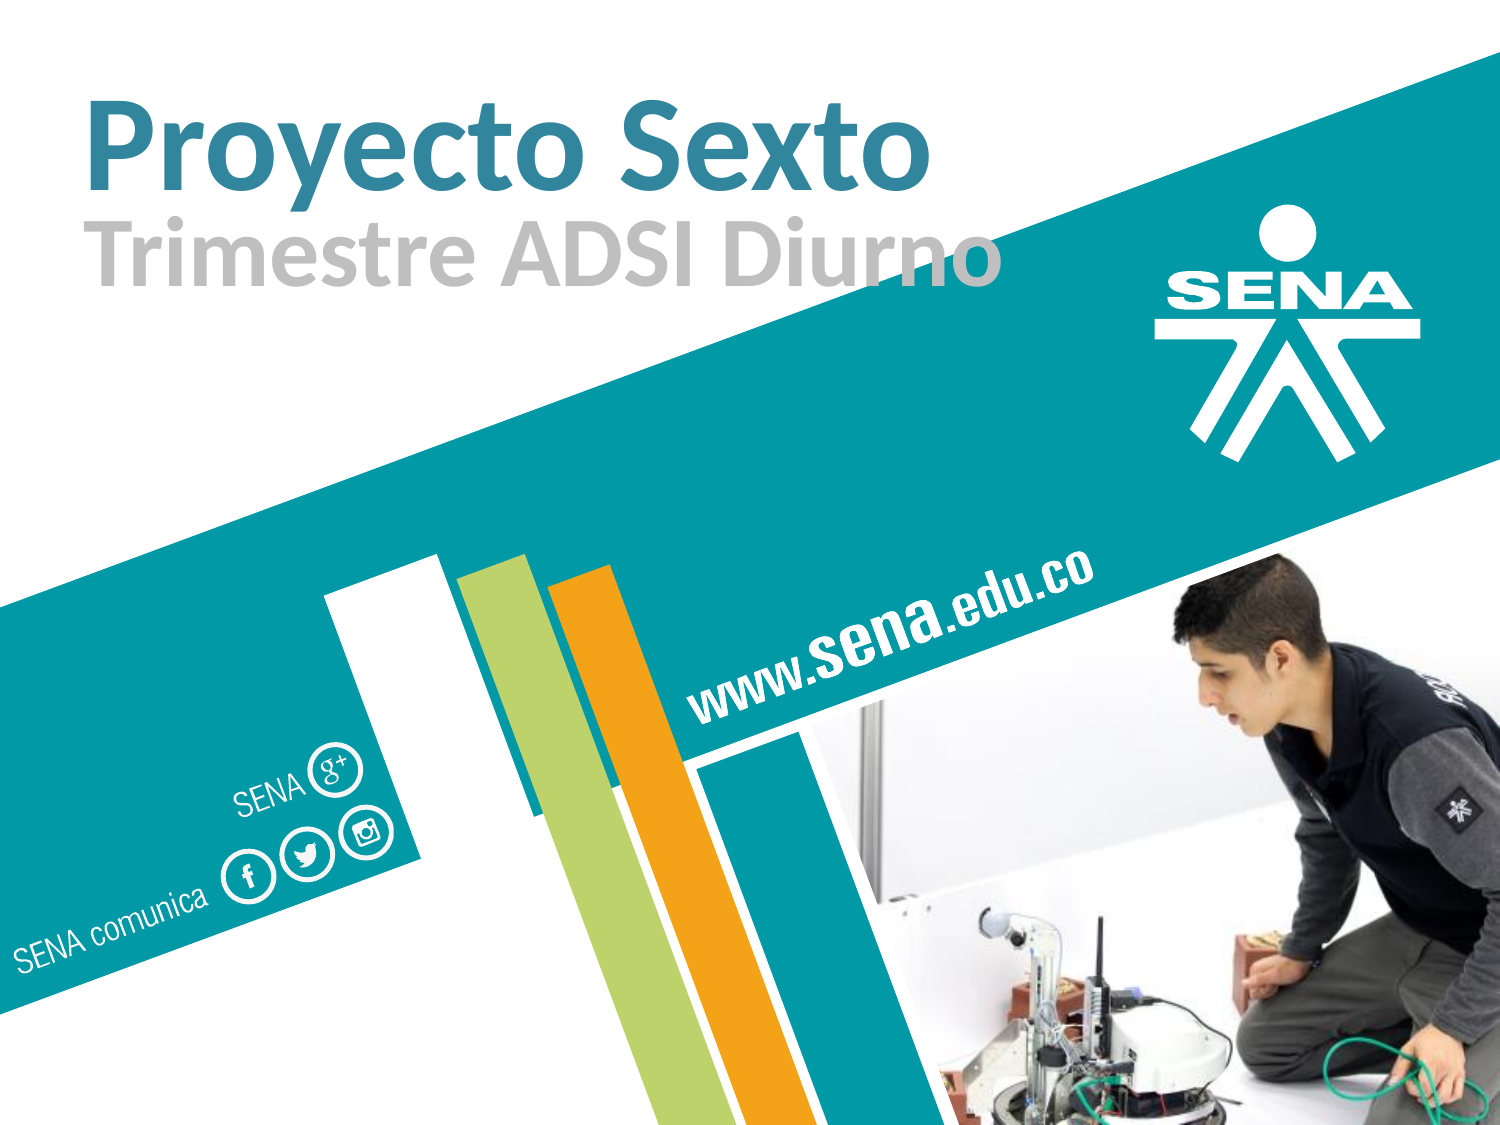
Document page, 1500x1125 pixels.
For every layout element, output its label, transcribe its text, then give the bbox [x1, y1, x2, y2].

picture [812, 523, 1500, 1125]
text_box Trimestre ADSI Diurno [68, 150, 1282, 343]
text_box Proyecto Sexto [68, 59, 1397, 212]
